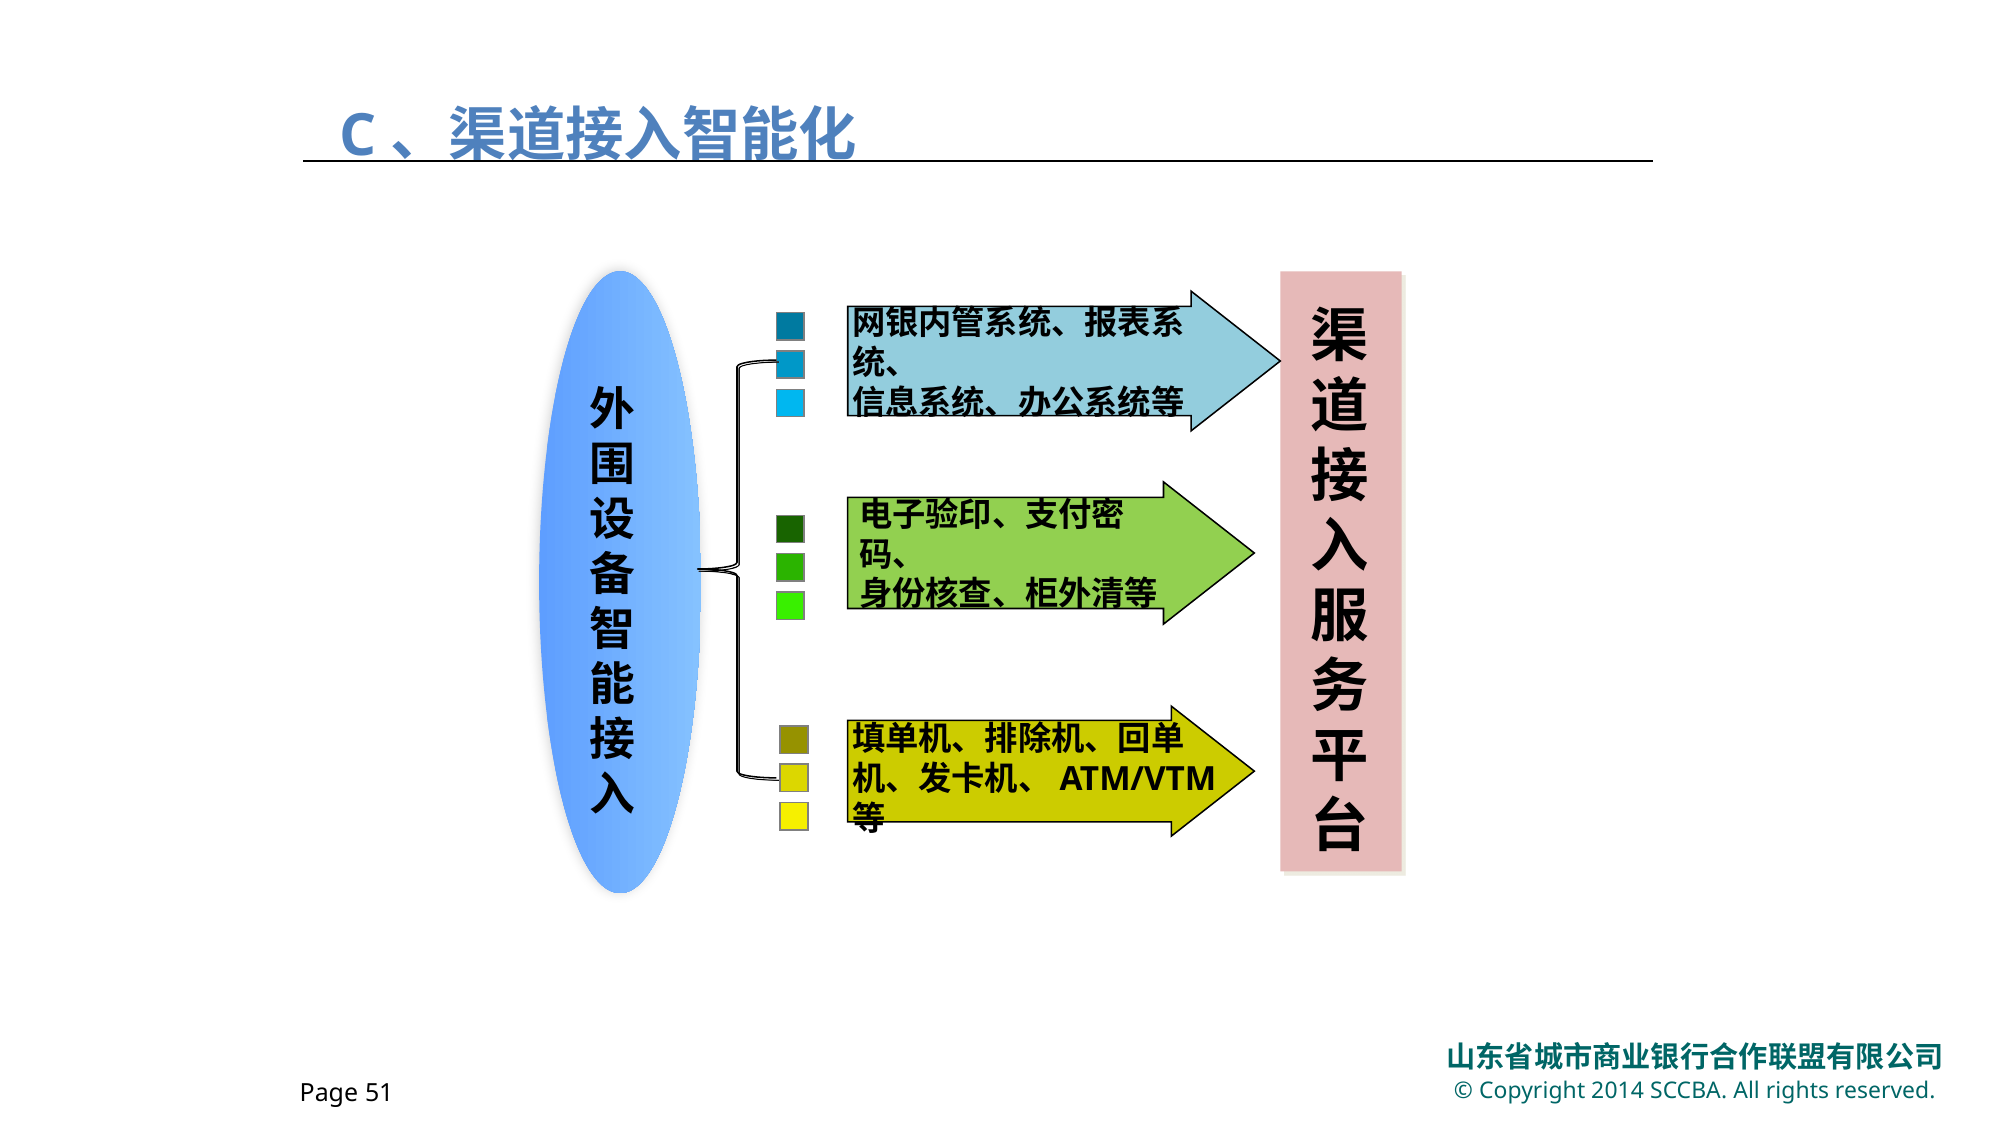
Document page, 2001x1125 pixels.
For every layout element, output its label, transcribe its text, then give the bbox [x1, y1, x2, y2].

text_box 电子验印、支付密码、 身份核查、柜外清等 [859, 492, 1166, 613]
text_box [776, 312, 804, 340]
text_box 外围设备智能接入 [574, 372, 670, 827]
text_box 填单机、排除机、回单机、发卡机、ATM/VTM等 [852, 717, 1224, 838]
text_box [1224, 747, 1255, 795]
text_box [779, 592, 804, 620]
text_box [1280, 271, 1402, 872]
text_box [1171, 706, 1186, 717]
text_box [1224, 316, 1281, 406]
text_box [847, 306, 852, 416]
slide_number Page 50 [275, 1065, 477, 1120]
text_box [779, 553, 804, 581]
text_box 网银内管系统、报表系统、 信息系统、办公系统等 [852, 301, 1224, 421]
text_box [779, 389, 804, 417]
text_box [1163, 481, 1255, 625]
text_box [1191, 291, 1204, 301]
text_box [780, 764, 808, 792]
text_box [776, 350, 804, 379]
text_box [780, 725, 808, 754]
text_box [779, 515, 804, 543]
text_box [780, 802, 808, 831]
title C、渠道接入智能化 [324, 54, 1675, 172]
text_box [697, 360, 777, 778]
text_box [1179, 559, 1255, 625]
text_box [847, 497, 859, 609]
text_box 渠道接入服务平台 [1295, 291, 1374, 866]
text_box [847, 720, 852, 822]
text_box [1191, 421, 1204, 431]
text_box [539, 271, 702, 894]
